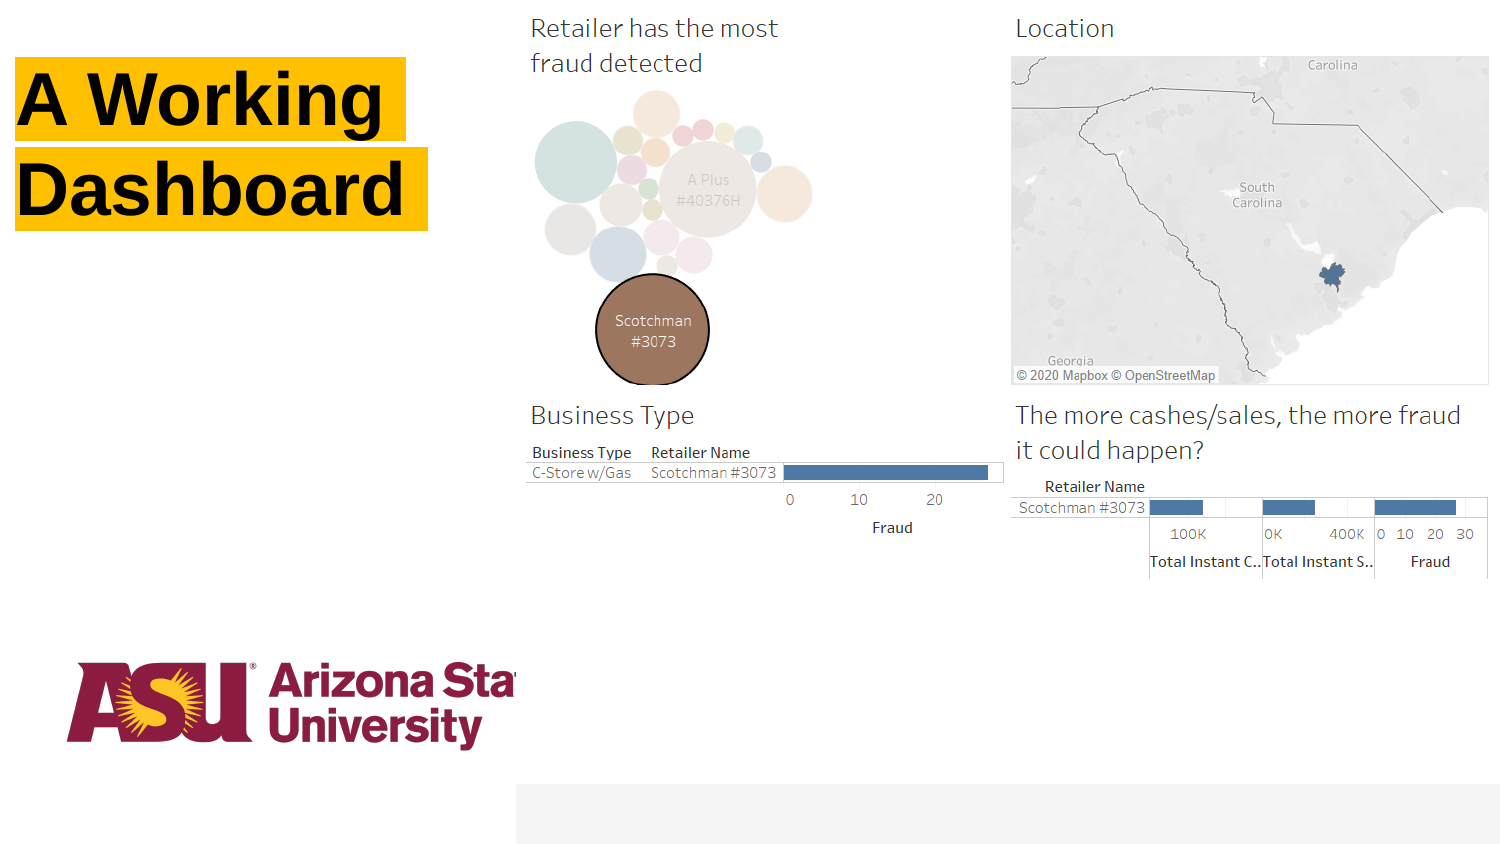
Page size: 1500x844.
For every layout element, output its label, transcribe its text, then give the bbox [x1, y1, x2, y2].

title A Working Dashboard [0, 35, 510, 642]
picture [27, 0, 1500, 844]
